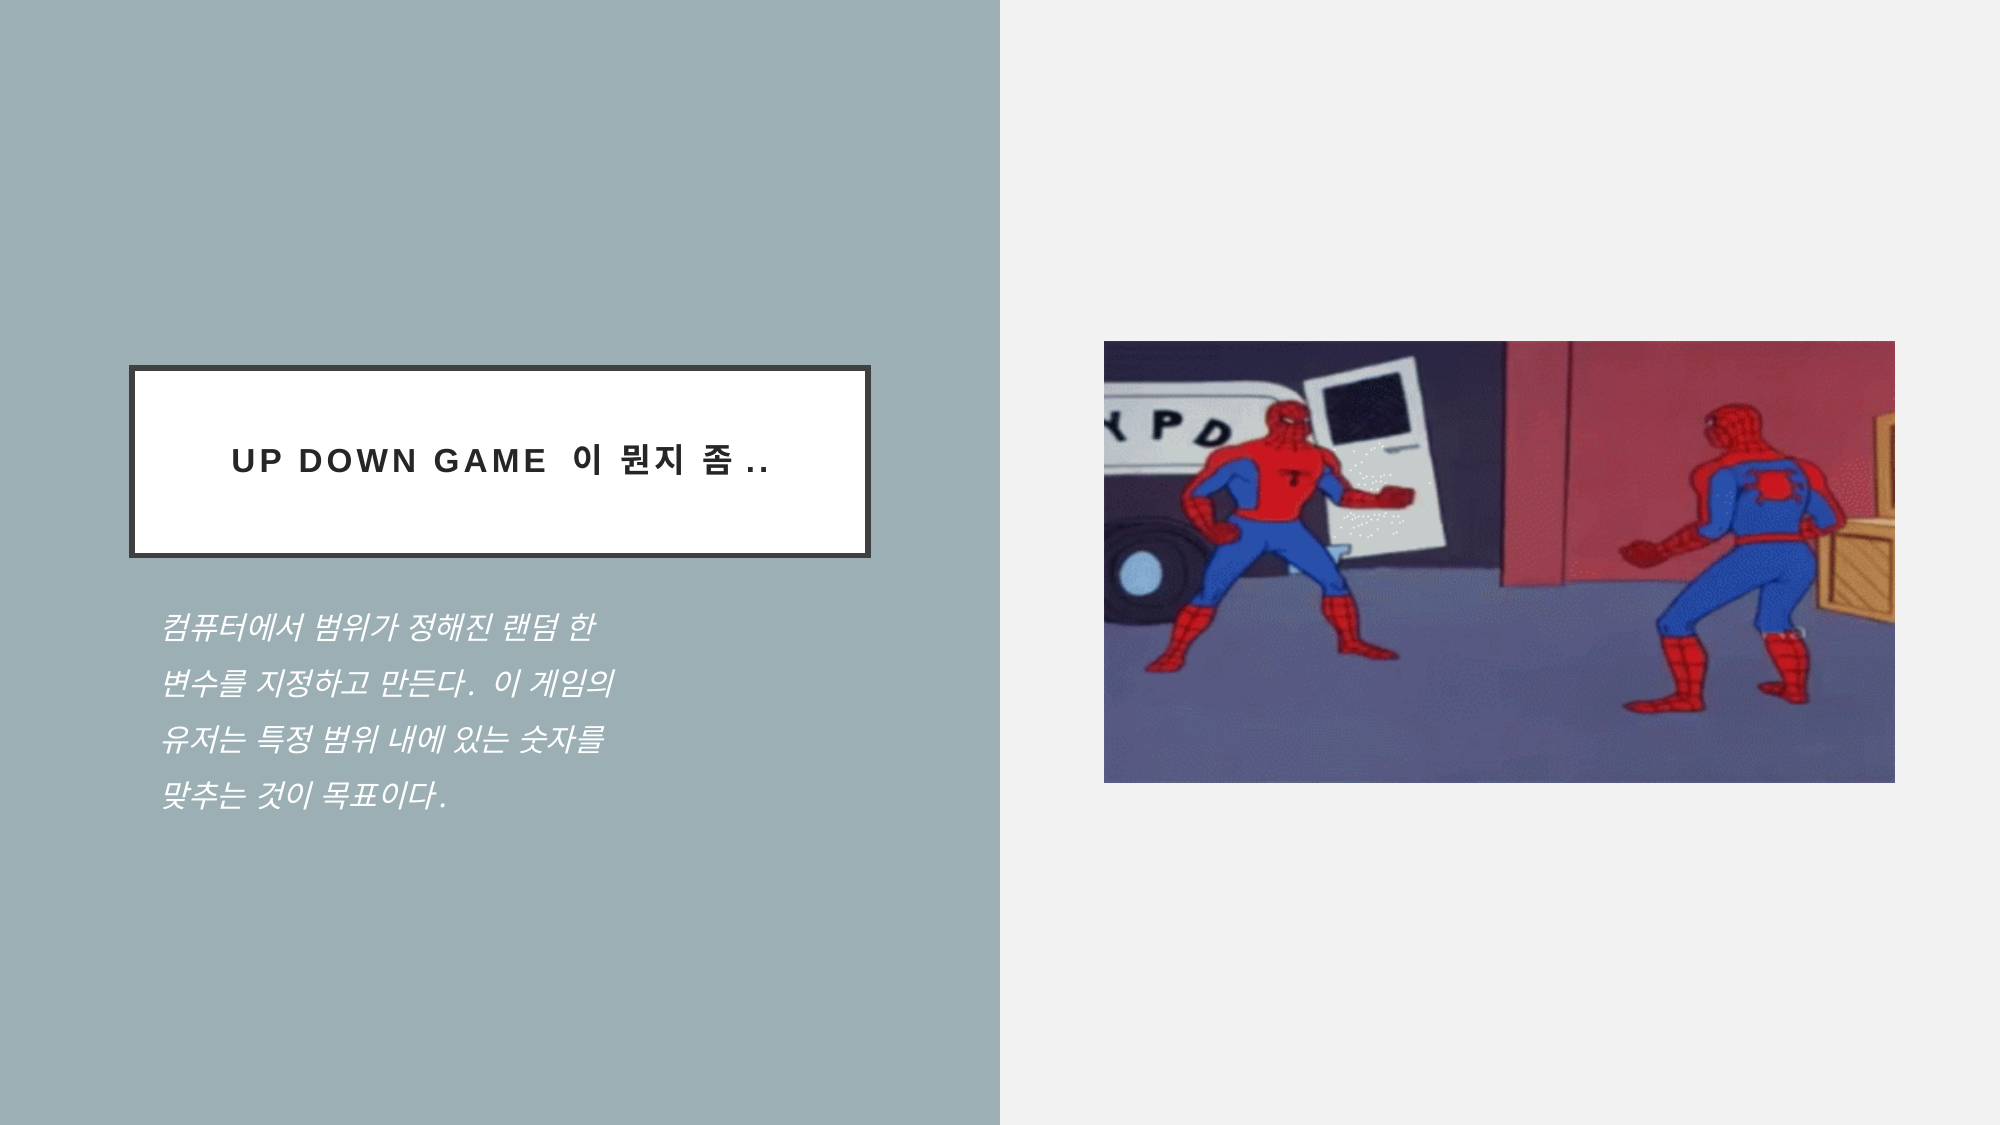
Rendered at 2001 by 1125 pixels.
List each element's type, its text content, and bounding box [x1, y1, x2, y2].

title Up down gAME 이 뭔지 좀.. [129, 365, 871, 558]
list 컴퓨터에서 범위가 정해진 랜덤 한 변수를 지정하고 만든다. 이 게임의 유저는 특정 범위 내에 있는 숫자를 맞추는 것이 목표이다. [131, 582, 642, 826]
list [1104, 341, 1895, 784]
